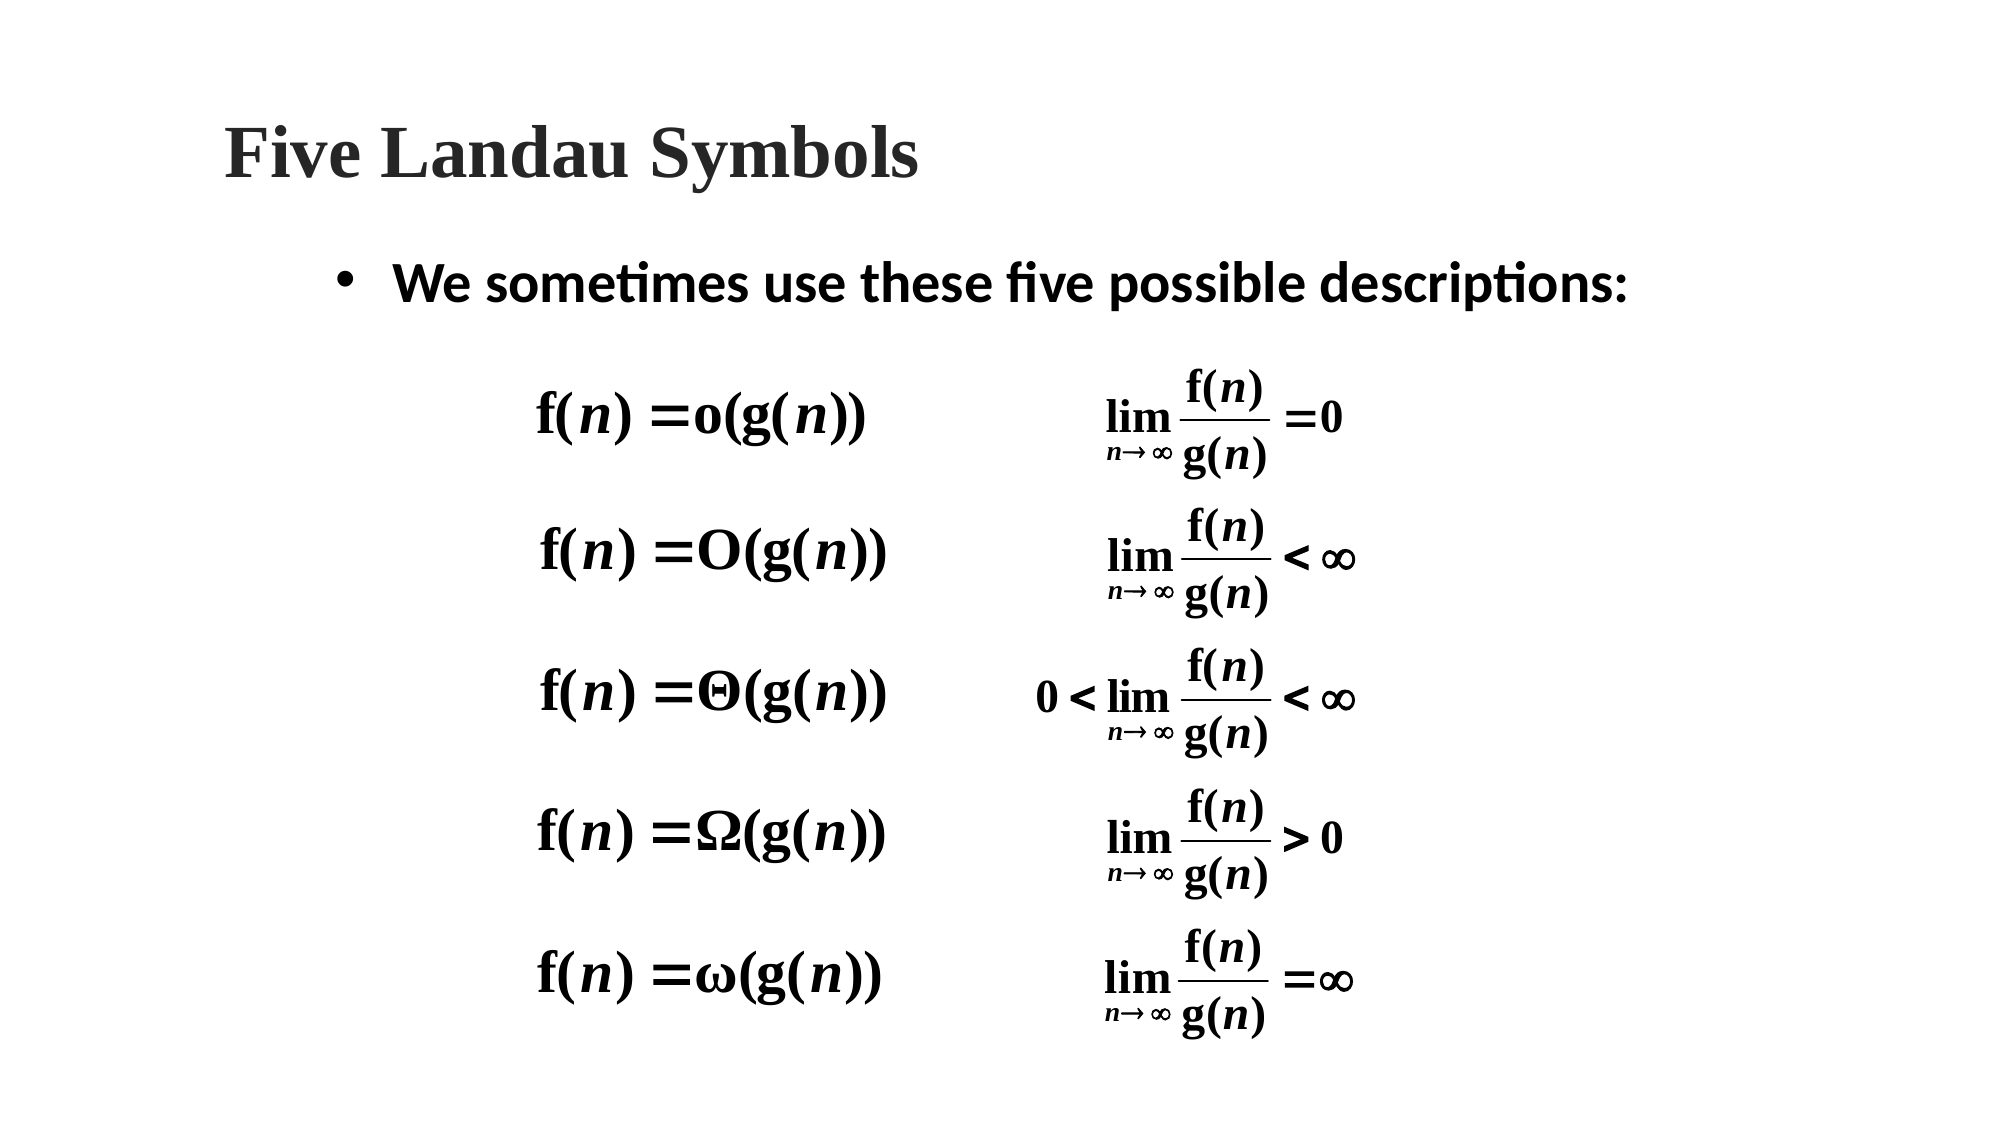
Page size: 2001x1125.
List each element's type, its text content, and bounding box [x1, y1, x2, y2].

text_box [532, 514, 897, 595]
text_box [1098, 353, 1354, 489]
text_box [1097, 914, 1364, 1050]
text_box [530, 937, 894, 1018]
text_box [528, 378, 878, 459]
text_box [532, 654, 897, 735]
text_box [1028, 632, 1363, 768]
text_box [1099, 773, 1351, 910]
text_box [530, 795, 899, 876]
list We sometimes use these five possible descriptions: [320, 235, 1680, 1064]
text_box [1100, 492, 1363, 628]
title Five Landau Symbols [209, 91, 1589, 205]
